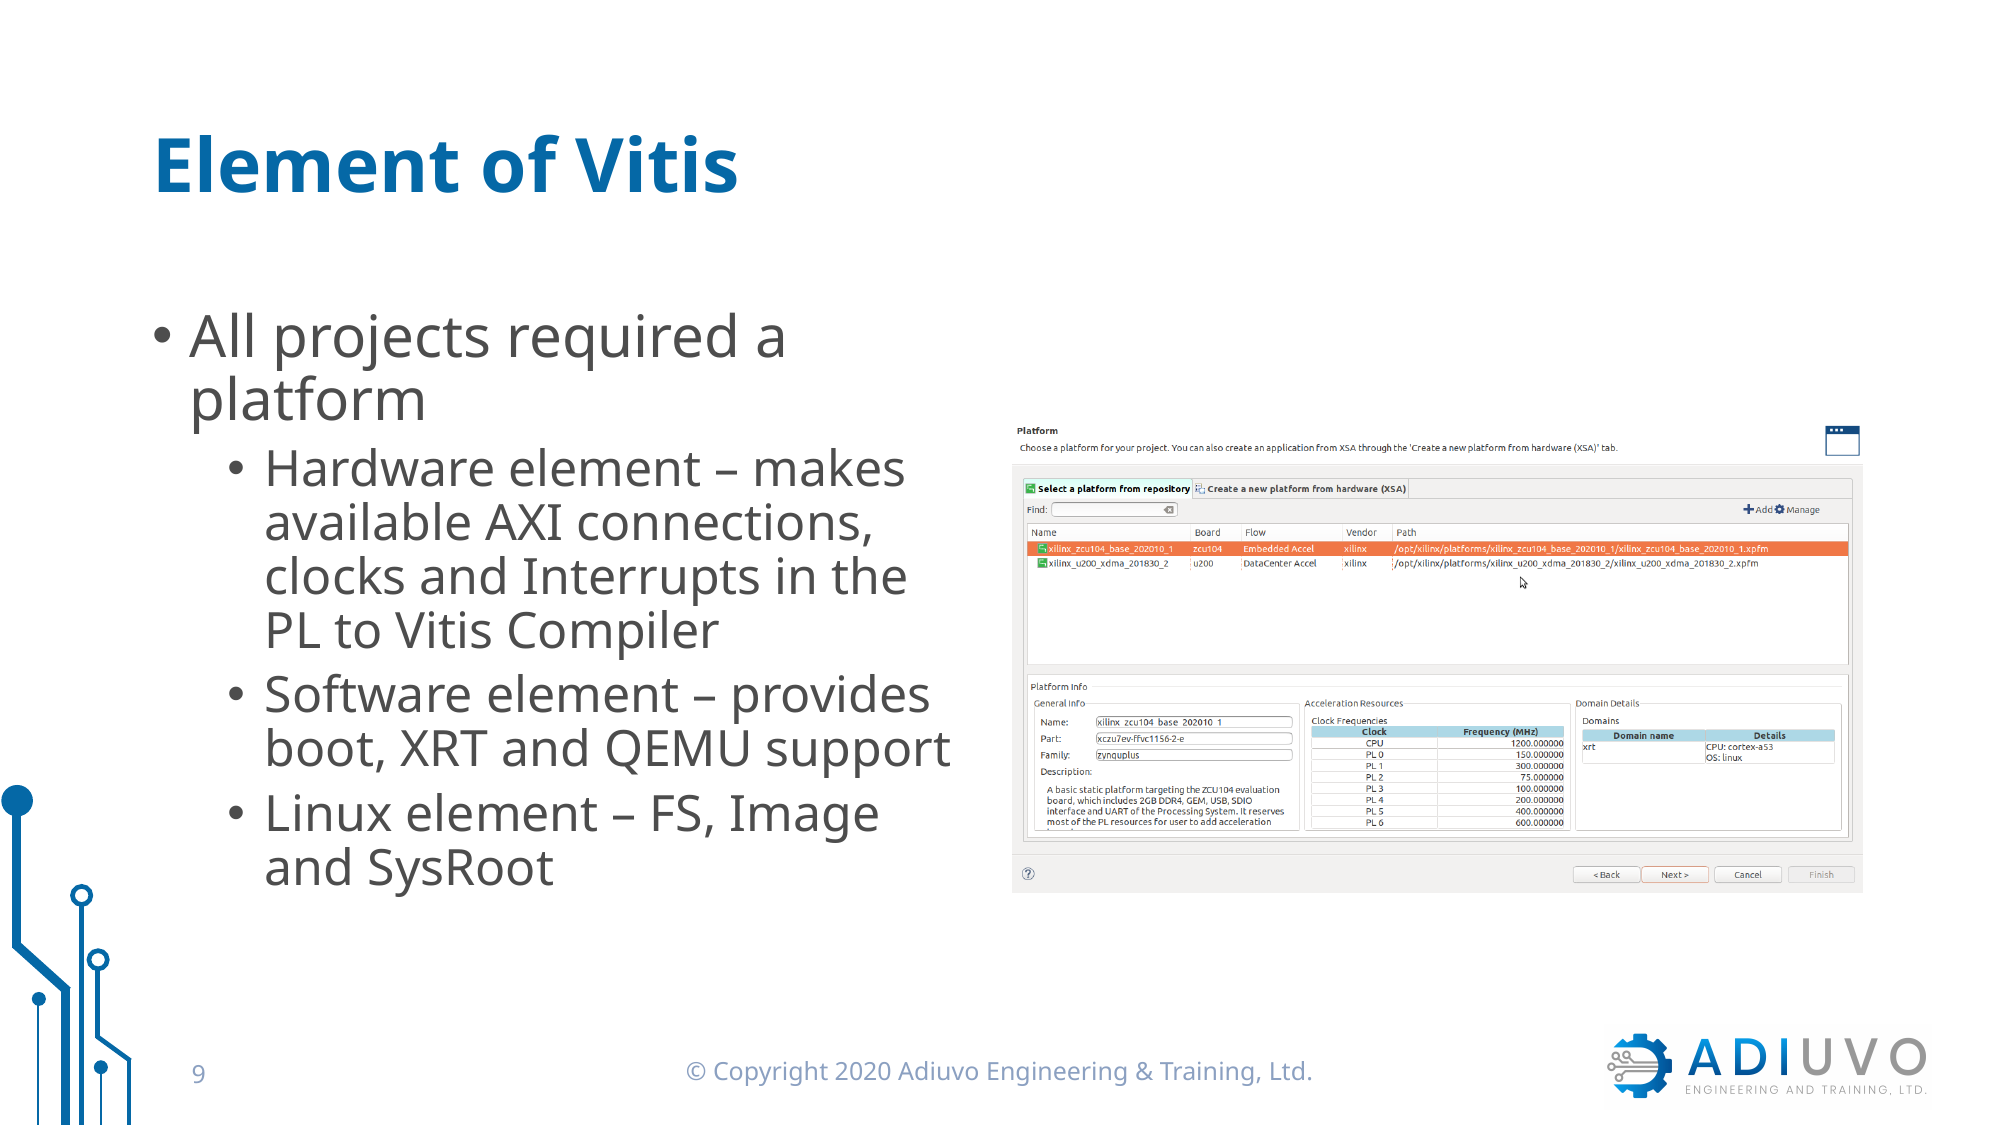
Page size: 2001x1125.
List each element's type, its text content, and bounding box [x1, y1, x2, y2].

picture [1604, 1024, 1932, 1110]
slide_number 9 [176, 1045, 549, 1106]
list All projects required a platform Hardware element – makes available AXI connections, clocks and Interrupts in the PL to Vitis Compiler Software element – provides boot, XRT and QEMU support Linux element – FS, Image and SysRoot [137, 299, 988, 1014]
title Element of Vitis [137, 59, 1863, 278]
footer © Copyright 2020 Adiuvo Engineering & Training, Ltd. [662, 1042, 1338, 1103]
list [1012, 420, 1863, 893]
